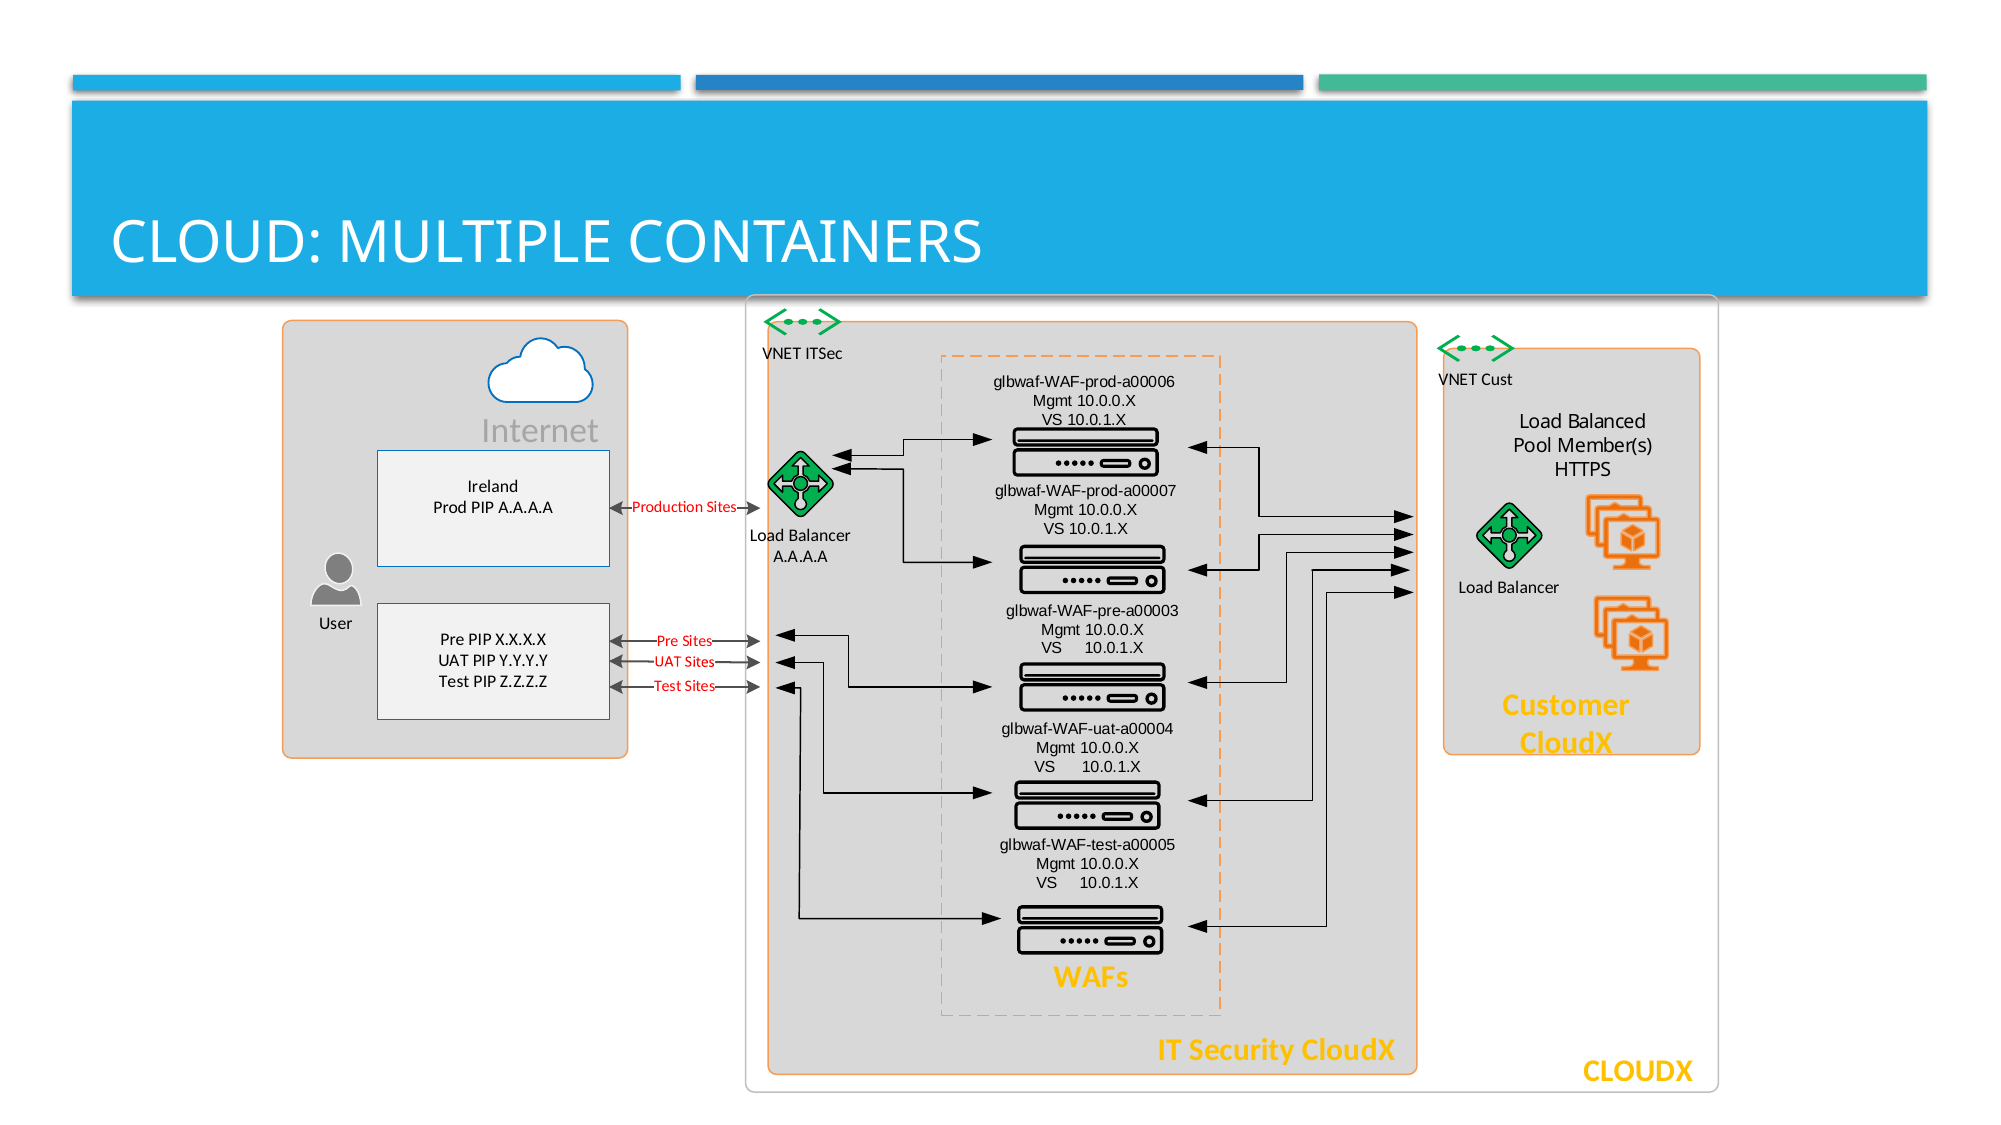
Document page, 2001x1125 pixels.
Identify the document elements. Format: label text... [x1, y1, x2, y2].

picture [278, 290, 1722, 1109]
title Cloud: Multiple containers [95, 115, 1905, 282]
